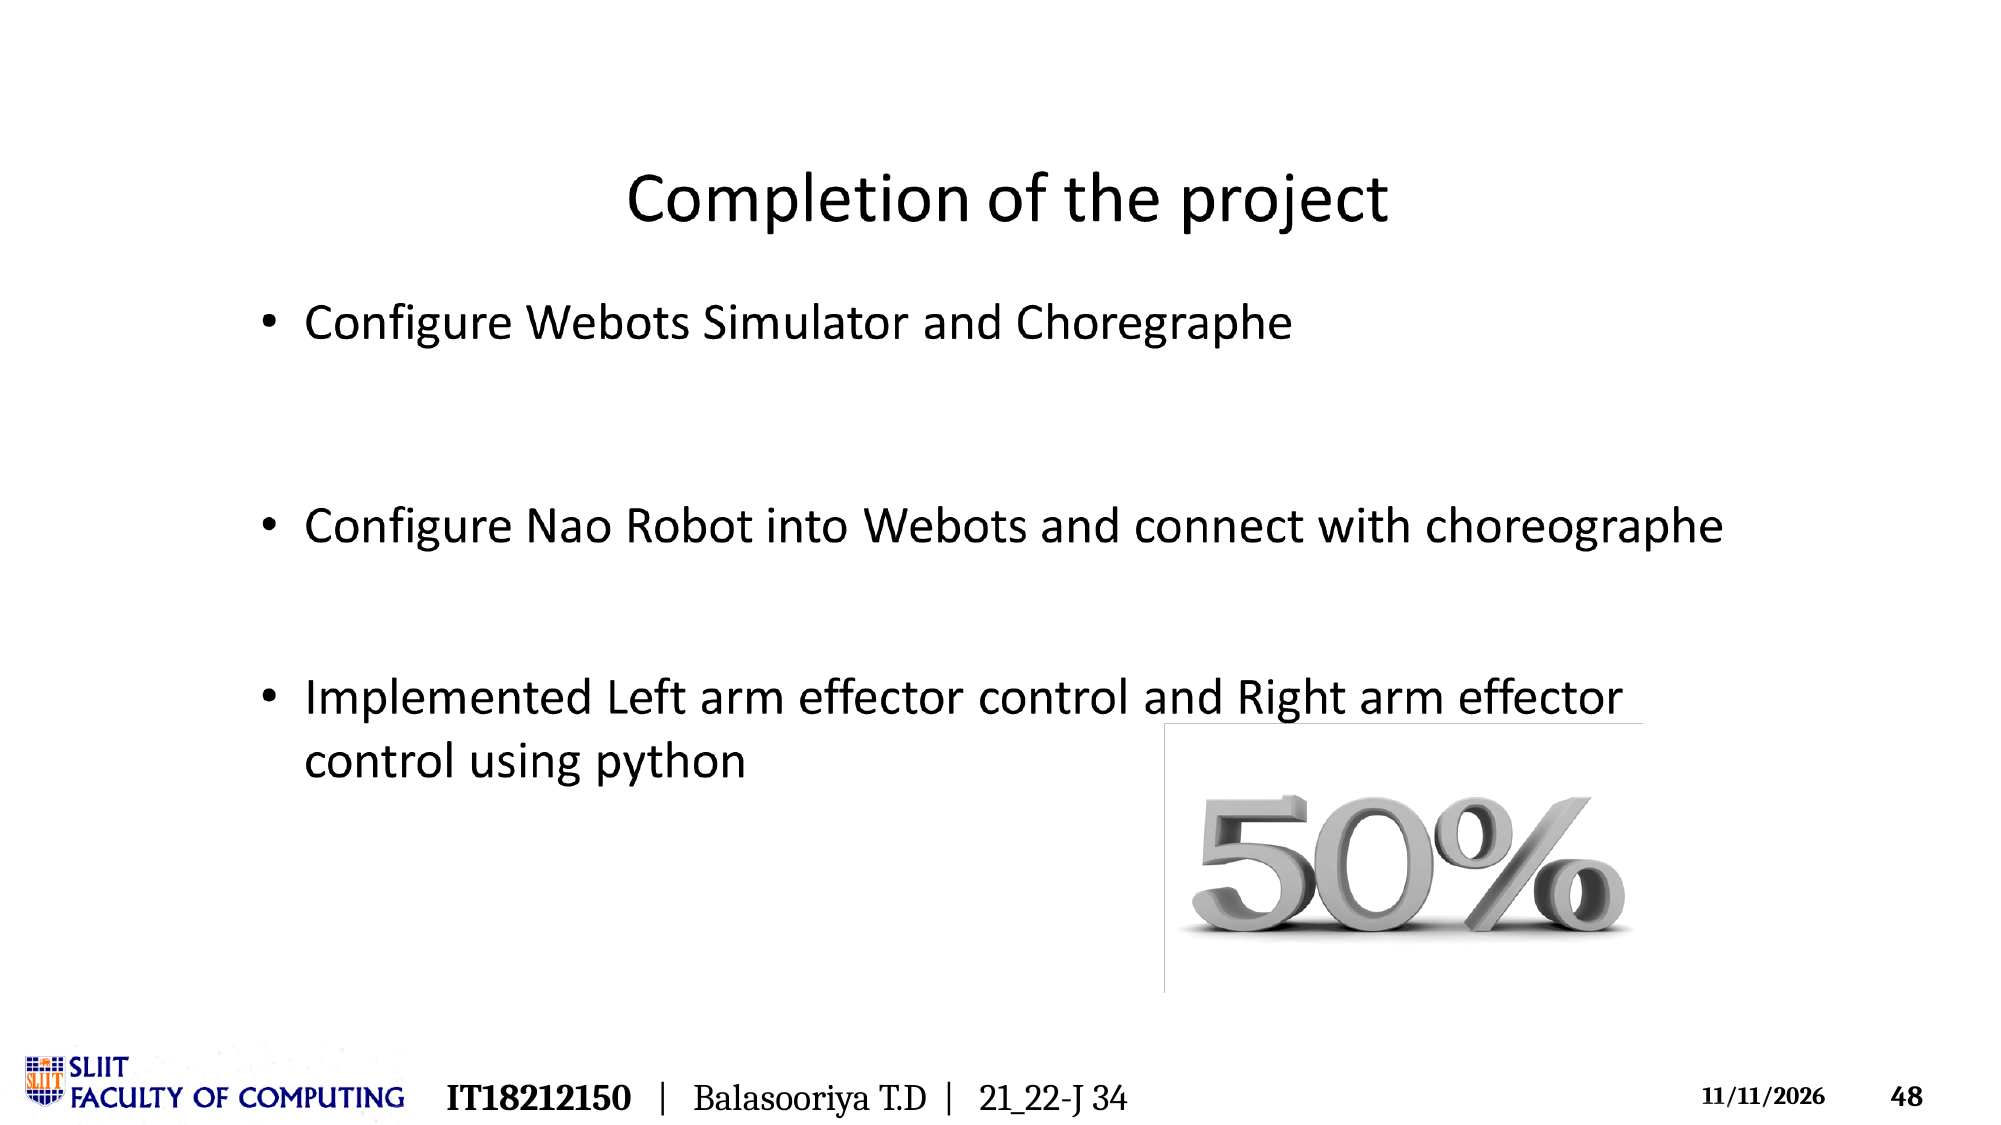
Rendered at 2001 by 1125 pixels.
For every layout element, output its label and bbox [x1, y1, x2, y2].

picture [0, 1045, 413, 1124]
picture [229, 130, 1769, 993]
